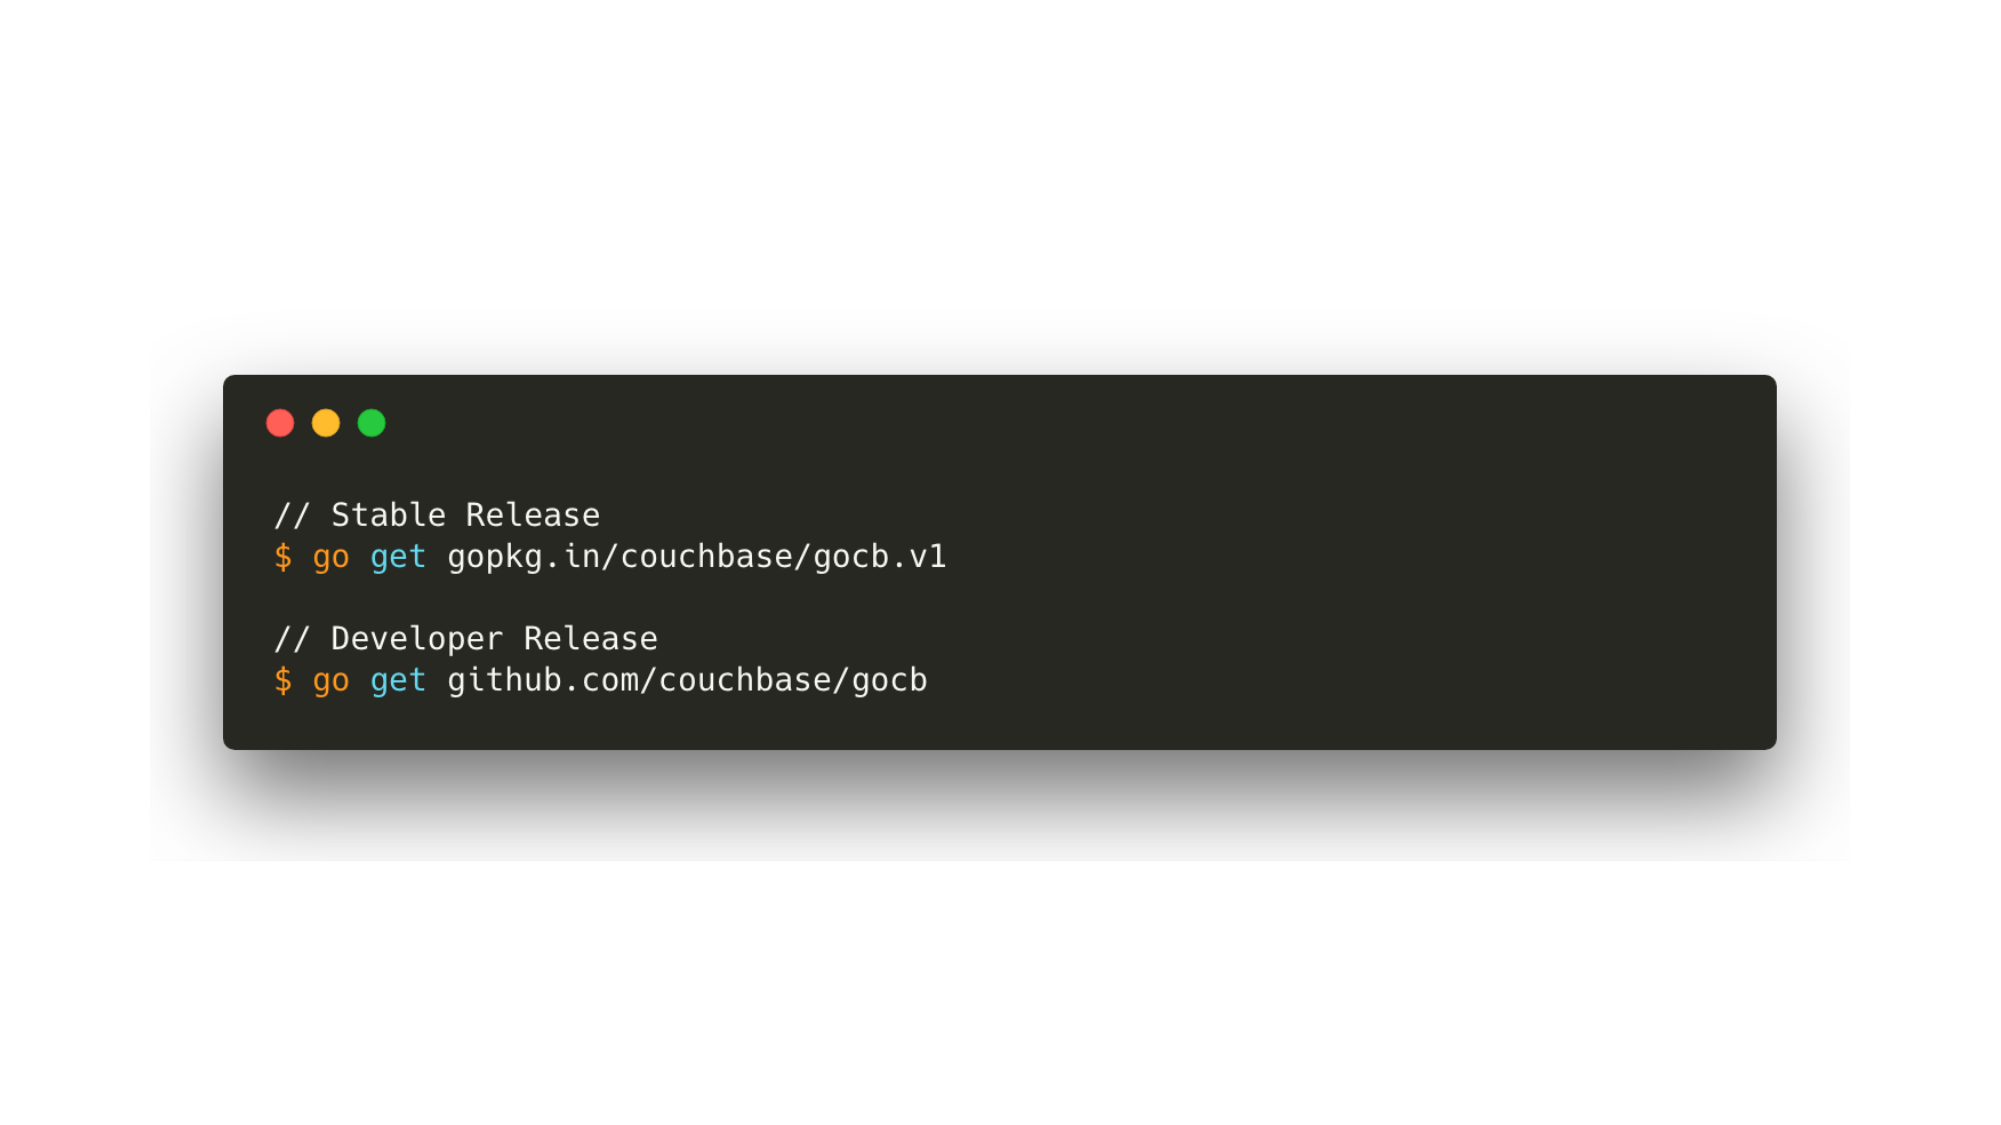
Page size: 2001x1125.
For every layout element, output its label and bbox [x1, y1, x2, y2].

picture [149, 264, 1850, 861]
